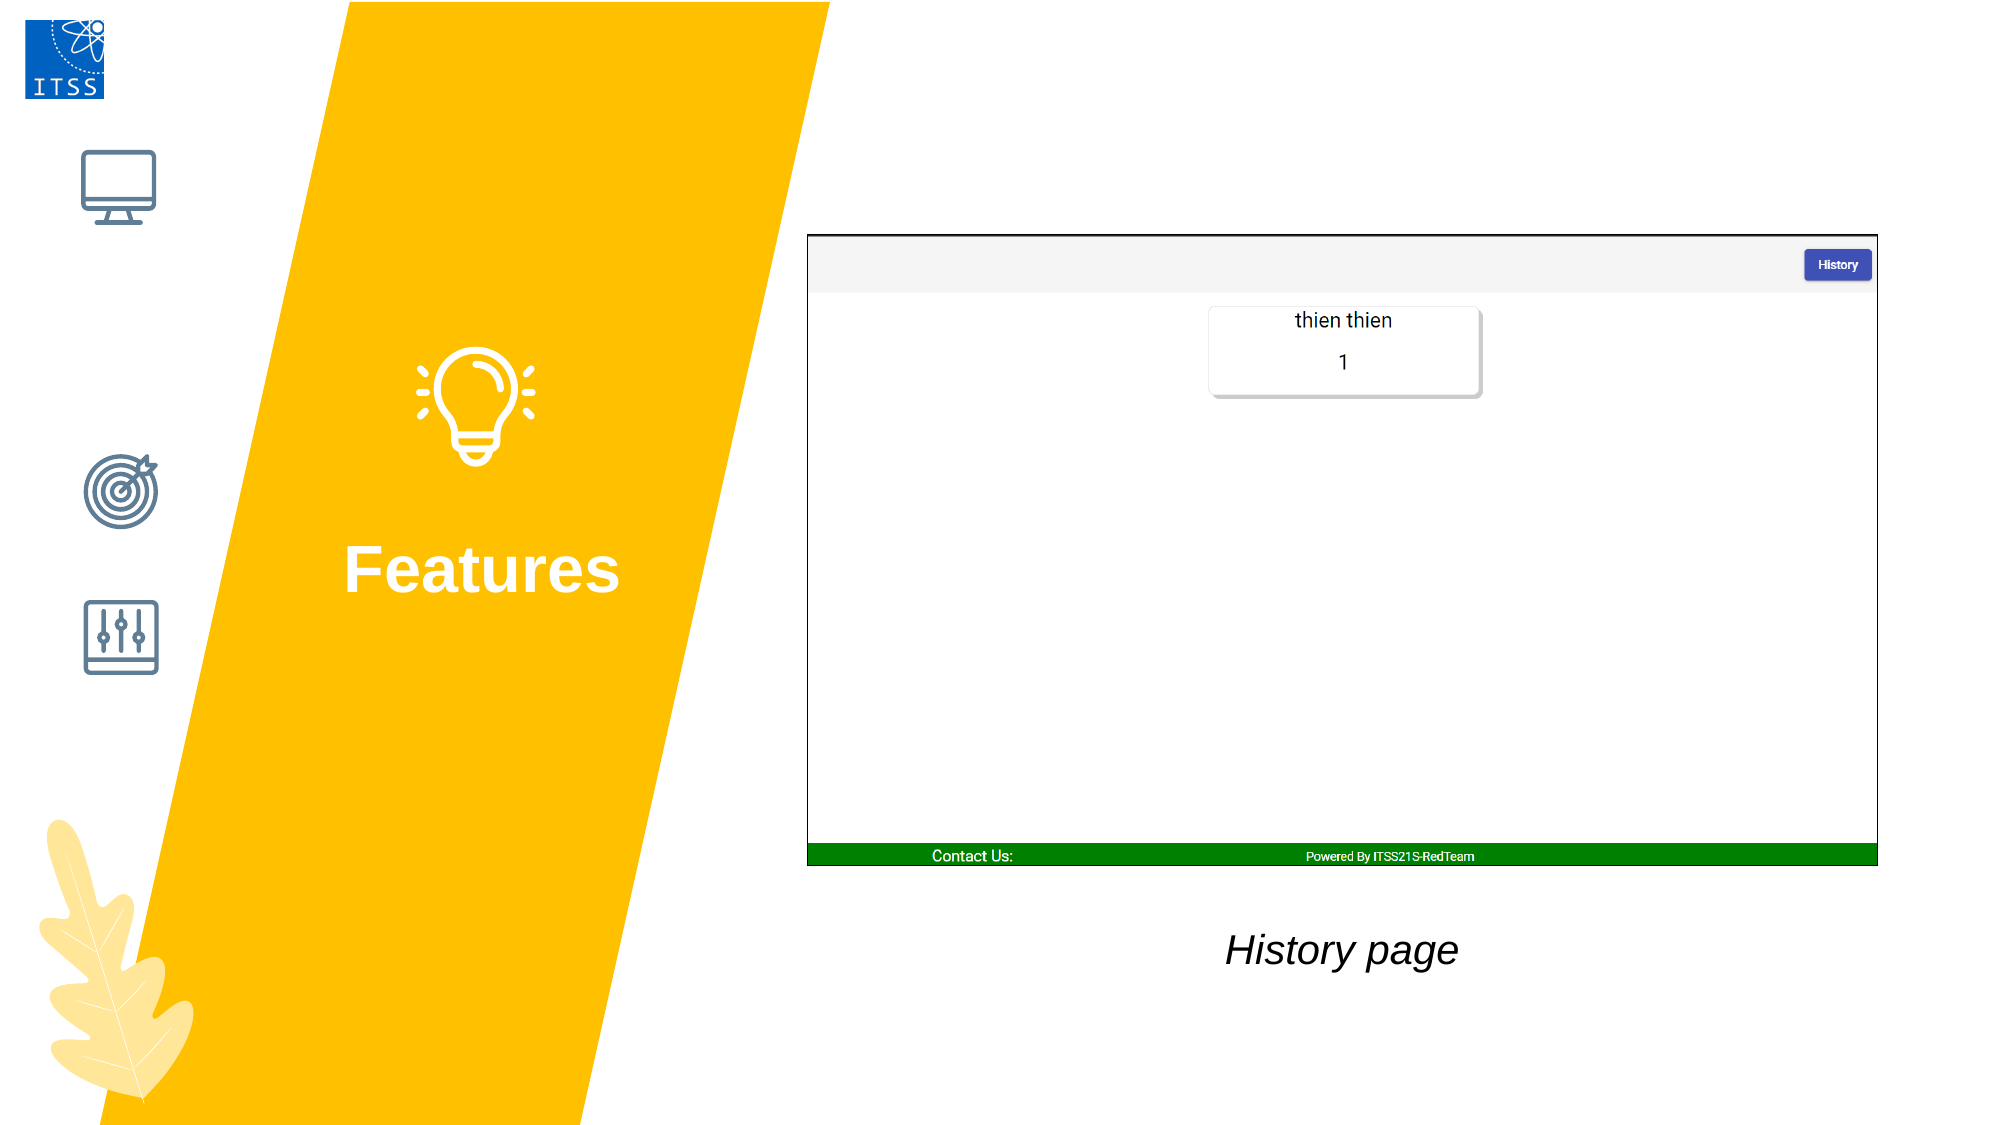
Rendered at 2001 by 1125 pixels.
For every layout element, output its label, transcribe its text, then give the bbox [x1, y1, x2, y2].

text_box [83, 599, 159, 676]
text_box [81, 149, 157, 225]
text_box History page [1210, 915, 1475, 981]
picture [25, 20, 104, 99]
title Features [258, 490, 689, 641]
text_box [415, 346, 537, 467]
picture [807, 233, 1878, 866]
text_box [83, 454, 158, 530]
